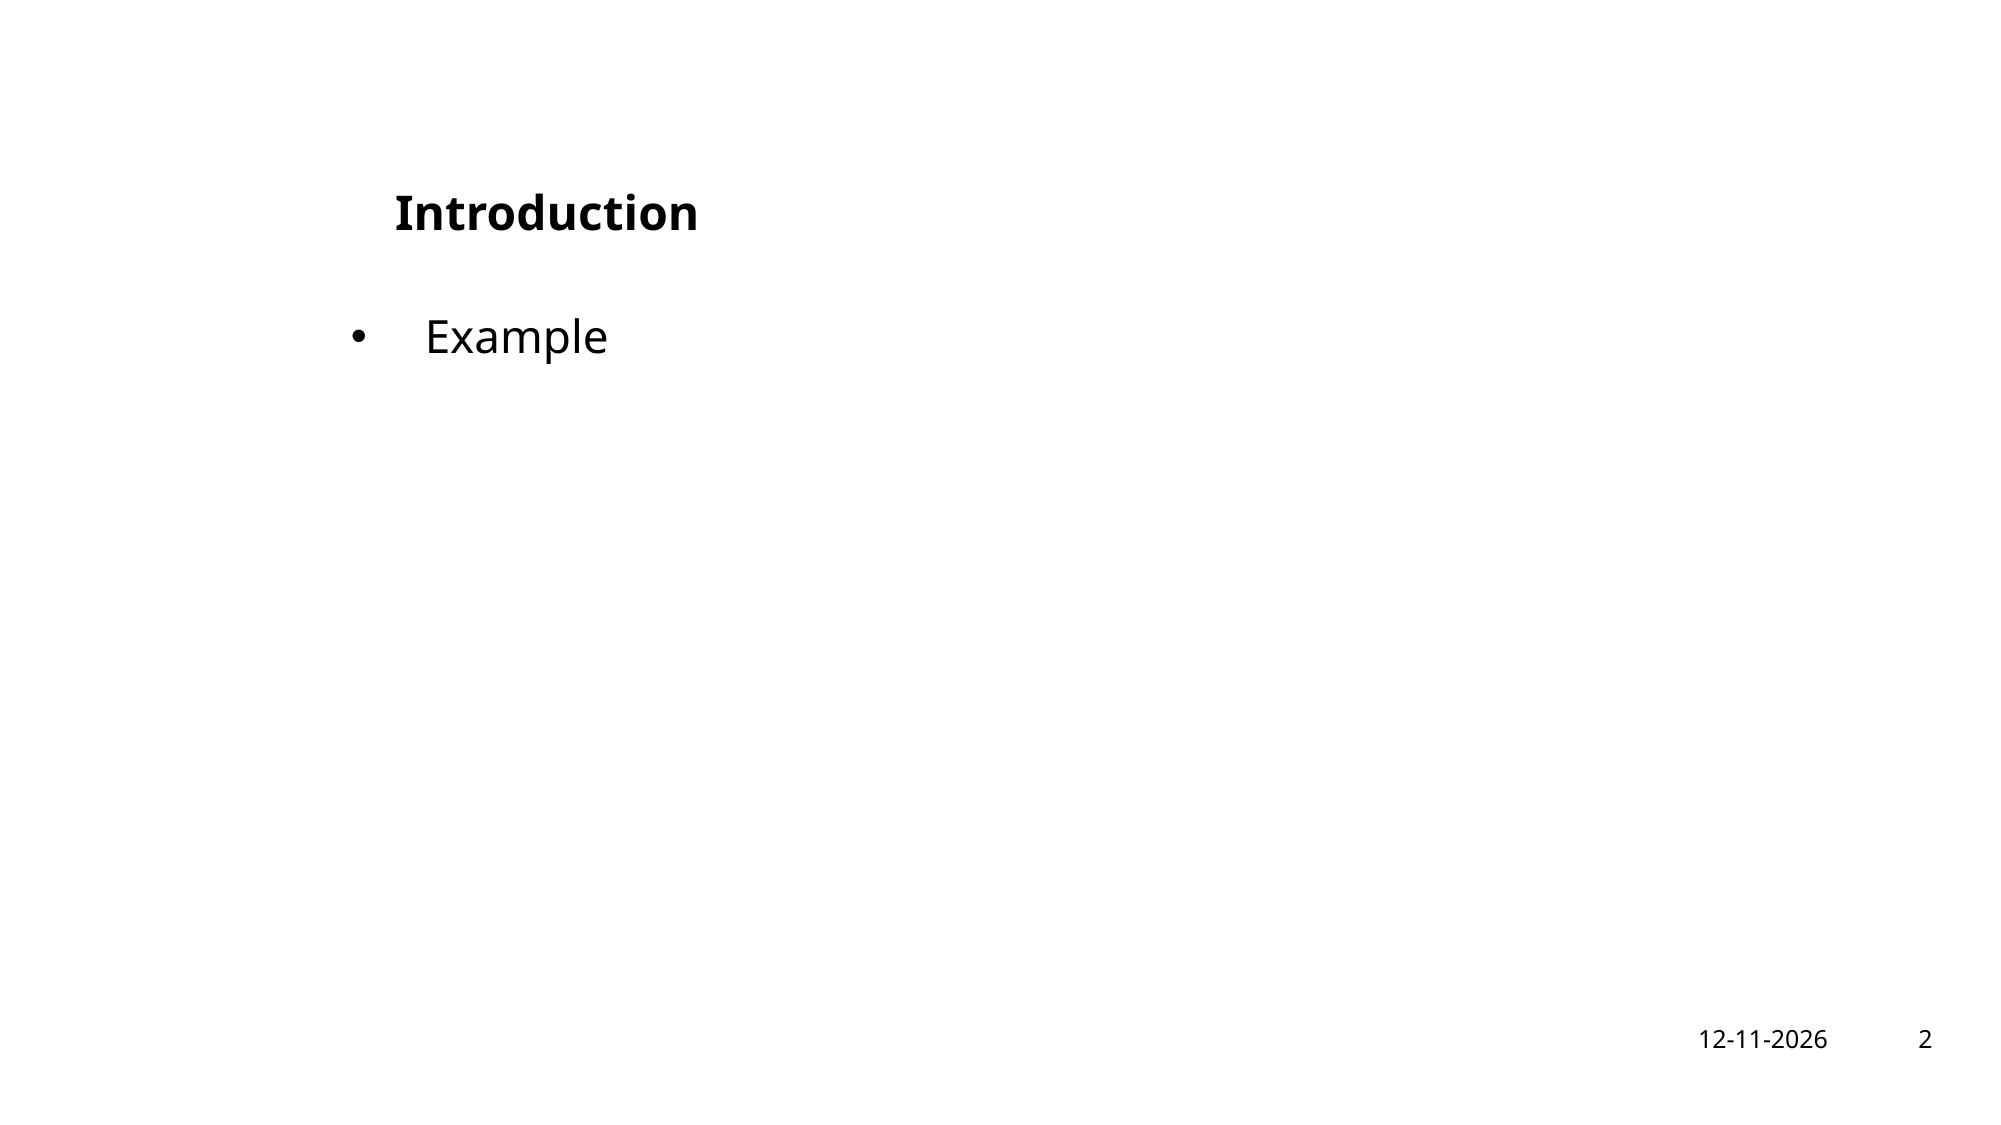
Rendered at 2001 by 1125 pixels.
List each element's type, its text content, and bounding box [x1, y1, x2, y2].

list Example [336, 295, 1577, 844]
title Introduction [380, 174, 1621, 276]
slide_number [1690, 1010, 1829, 1071]
slide_number 2 [1828, 1009, 1933, 1071]
